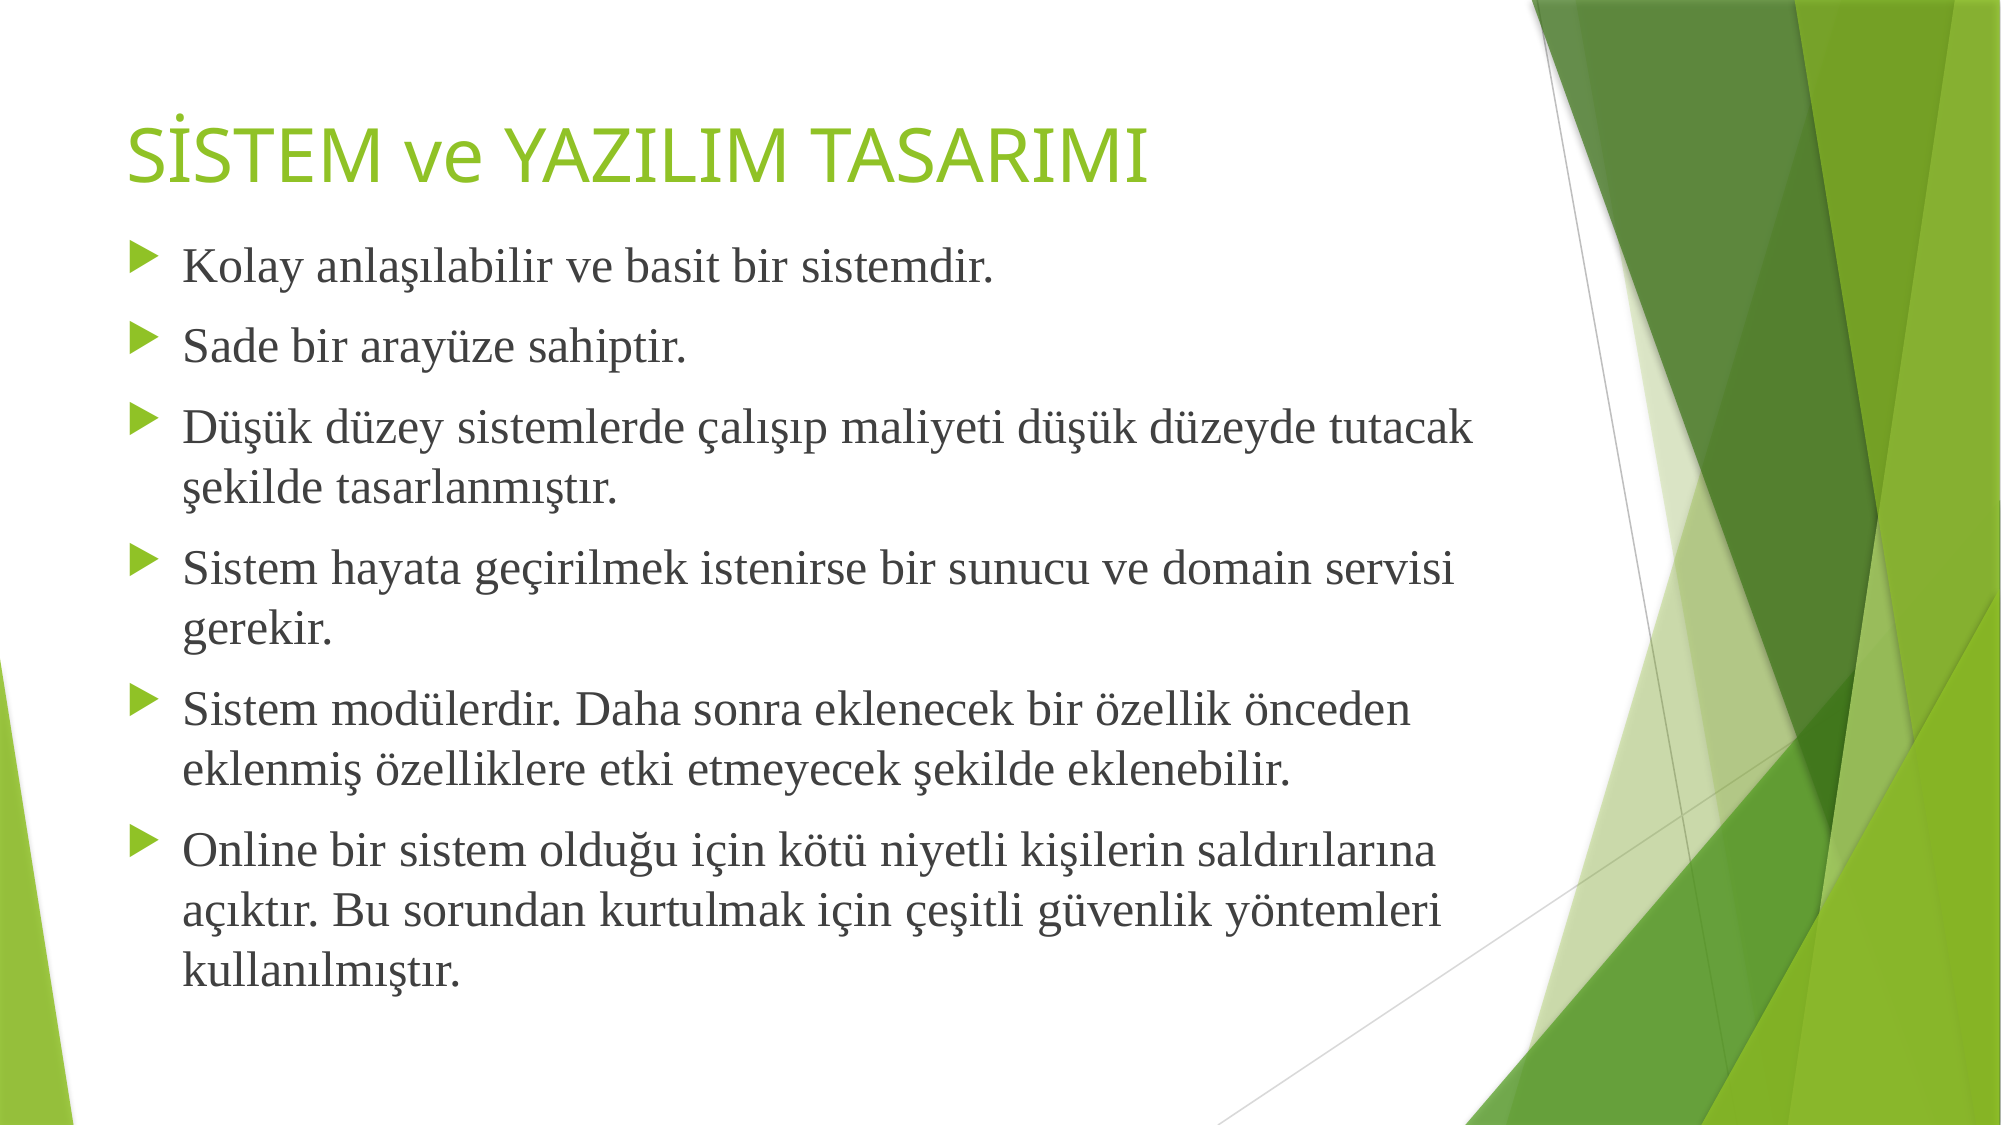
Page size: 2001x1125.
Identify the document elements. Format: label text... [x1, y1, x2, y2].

title SİSTEM ve YAZILIM TASARIMI [111, 99, 1522, 224]
list Kolay anlaşılabilir ve basit bir sistemdir. Sade bir arayüze sahiptir. Düşük düzey sistemlerde çalışıp maliyeti düşük düzeyde tutacak şekilde tasarlanmıştır. Sistem hayata geçirilmek istenirse bir sunucu ve domain servisi gerekir. Sistem modülerdir. Daha sonra eklenecek bir özellik önceden eklenmiş özelliklere etki etmeyecek şekilde eklenebilir. Online bir sistem olduğu için kötü niyetli kişilerin saldırılarına açıktır. Bu sorundan kurtulmak için çeşitli güvenlik yöntemleri kullanılmıştır. [111, 224, 1522, 1016]
